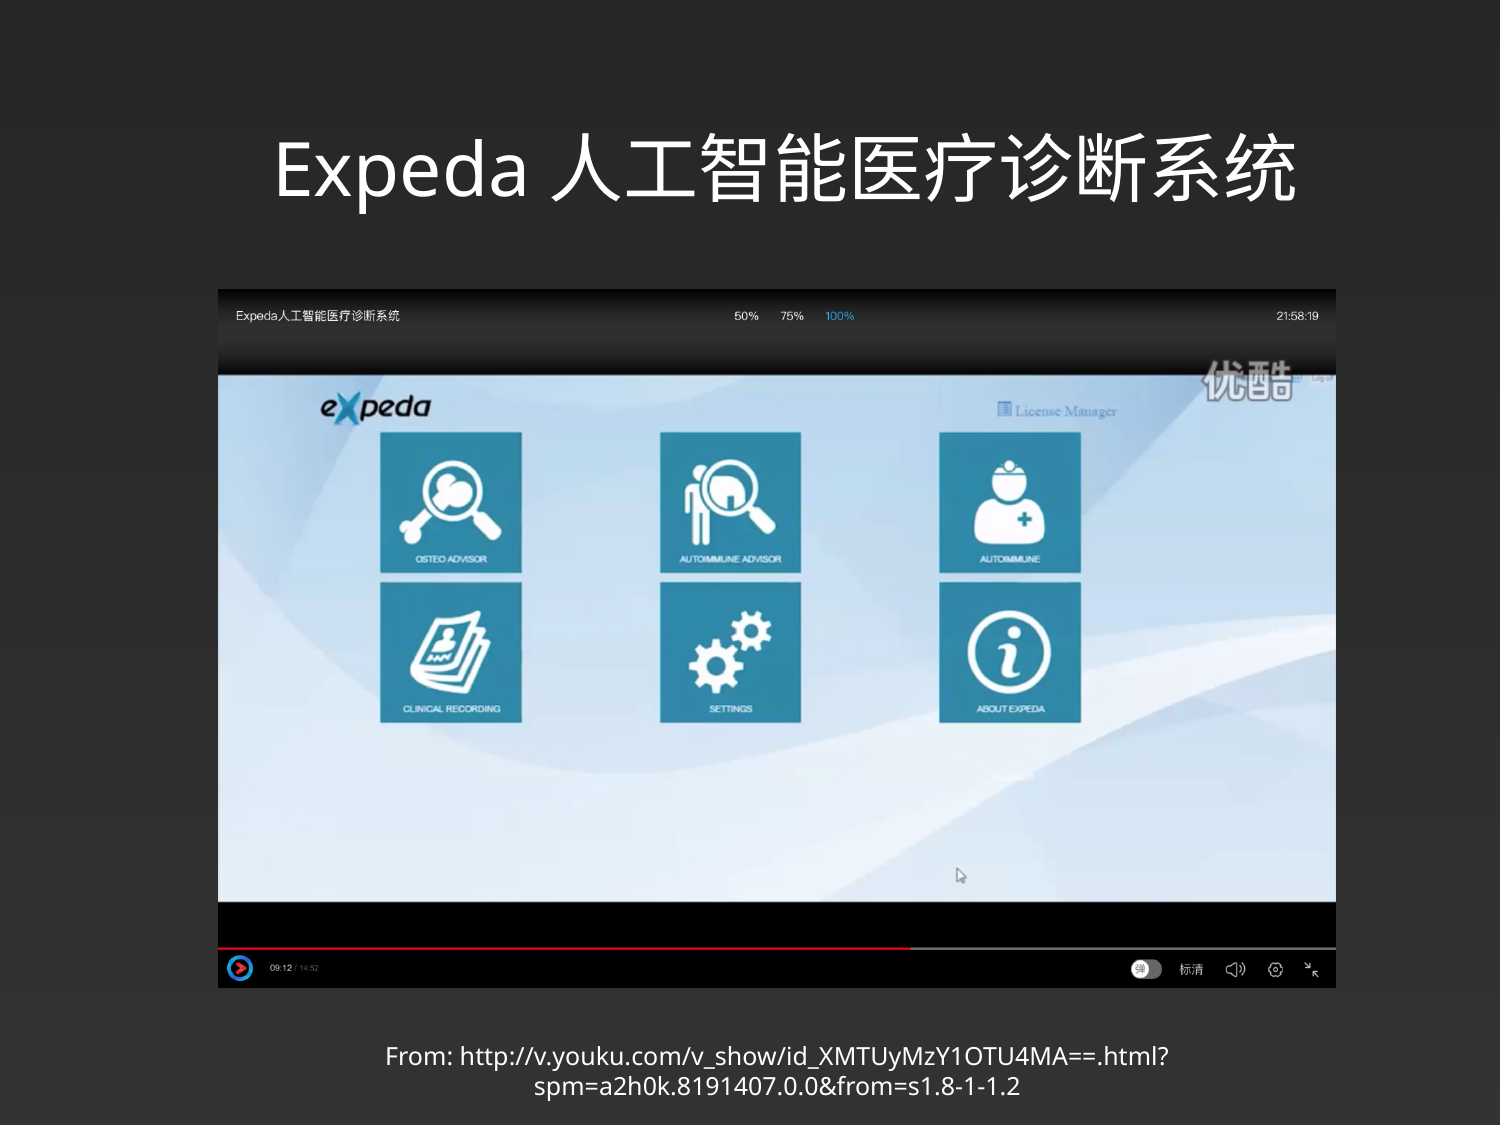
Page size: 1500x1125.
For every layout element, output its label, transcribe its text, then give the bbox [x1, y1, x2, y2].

text_box From: http://v.youku.com/v_show/id_XMTUyMzY1OTU4MA==.html?spm=a2h0k.8191407.0.0&from=s1.8-1-1.2 [187, 1020, 1368, 1120]
picture [218, 288, 1337, 988]
title Expeda人工智能医疗诊断系统 [194, 90, 1376, 244]
